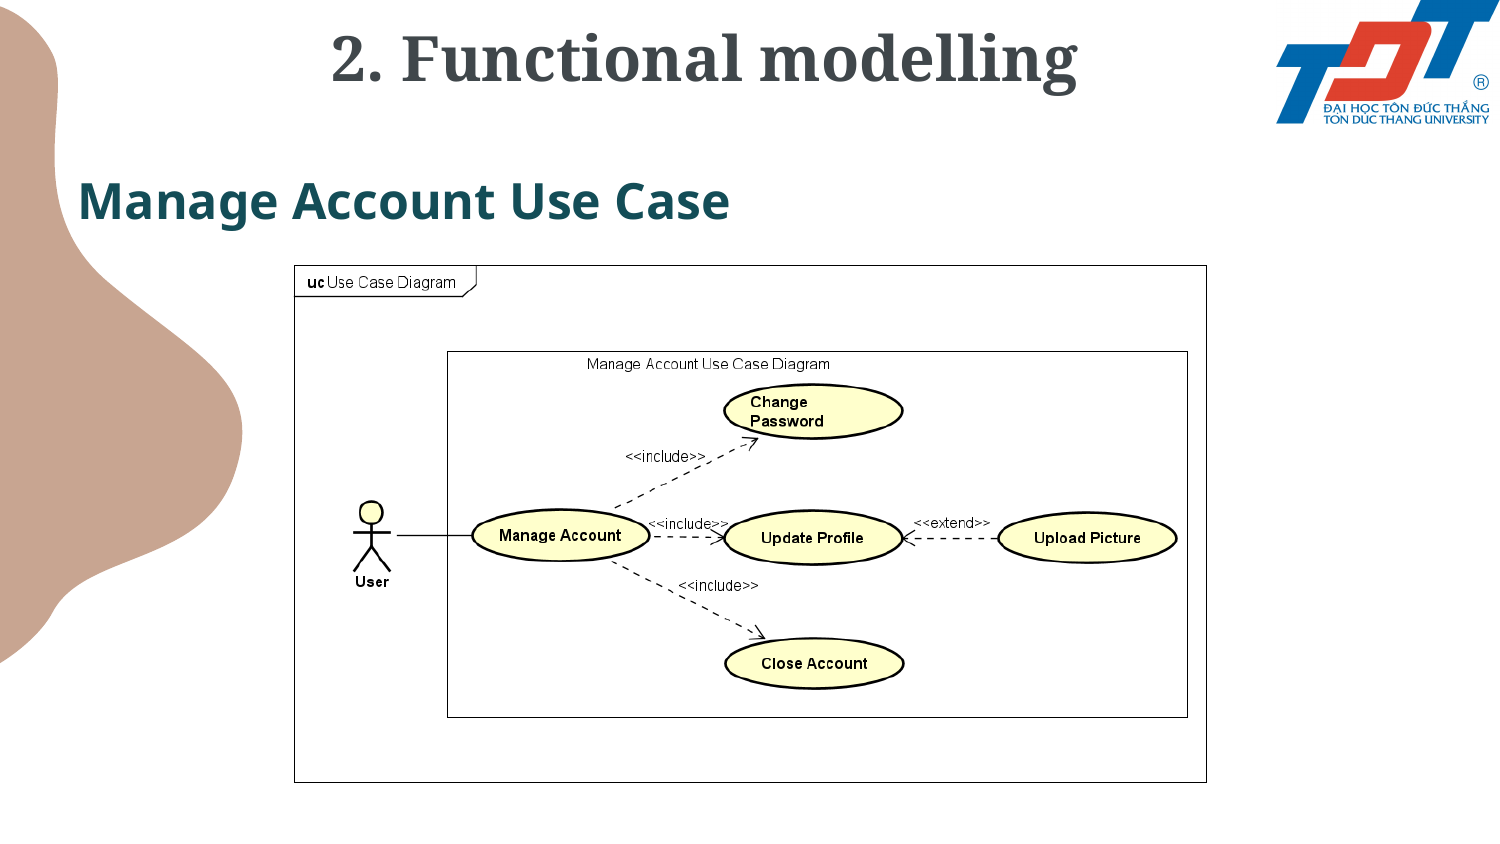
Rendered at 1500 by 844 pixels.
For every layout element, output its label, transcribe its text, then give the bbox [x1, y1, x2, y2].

picture [1276, 0, 1500, 124]
title 2. Functional modelling [80, 20, 1271, 110]
picture [281, 251, 1219, 794]
text_box Manage Account Use Case [62, 147, 1335, 253]
